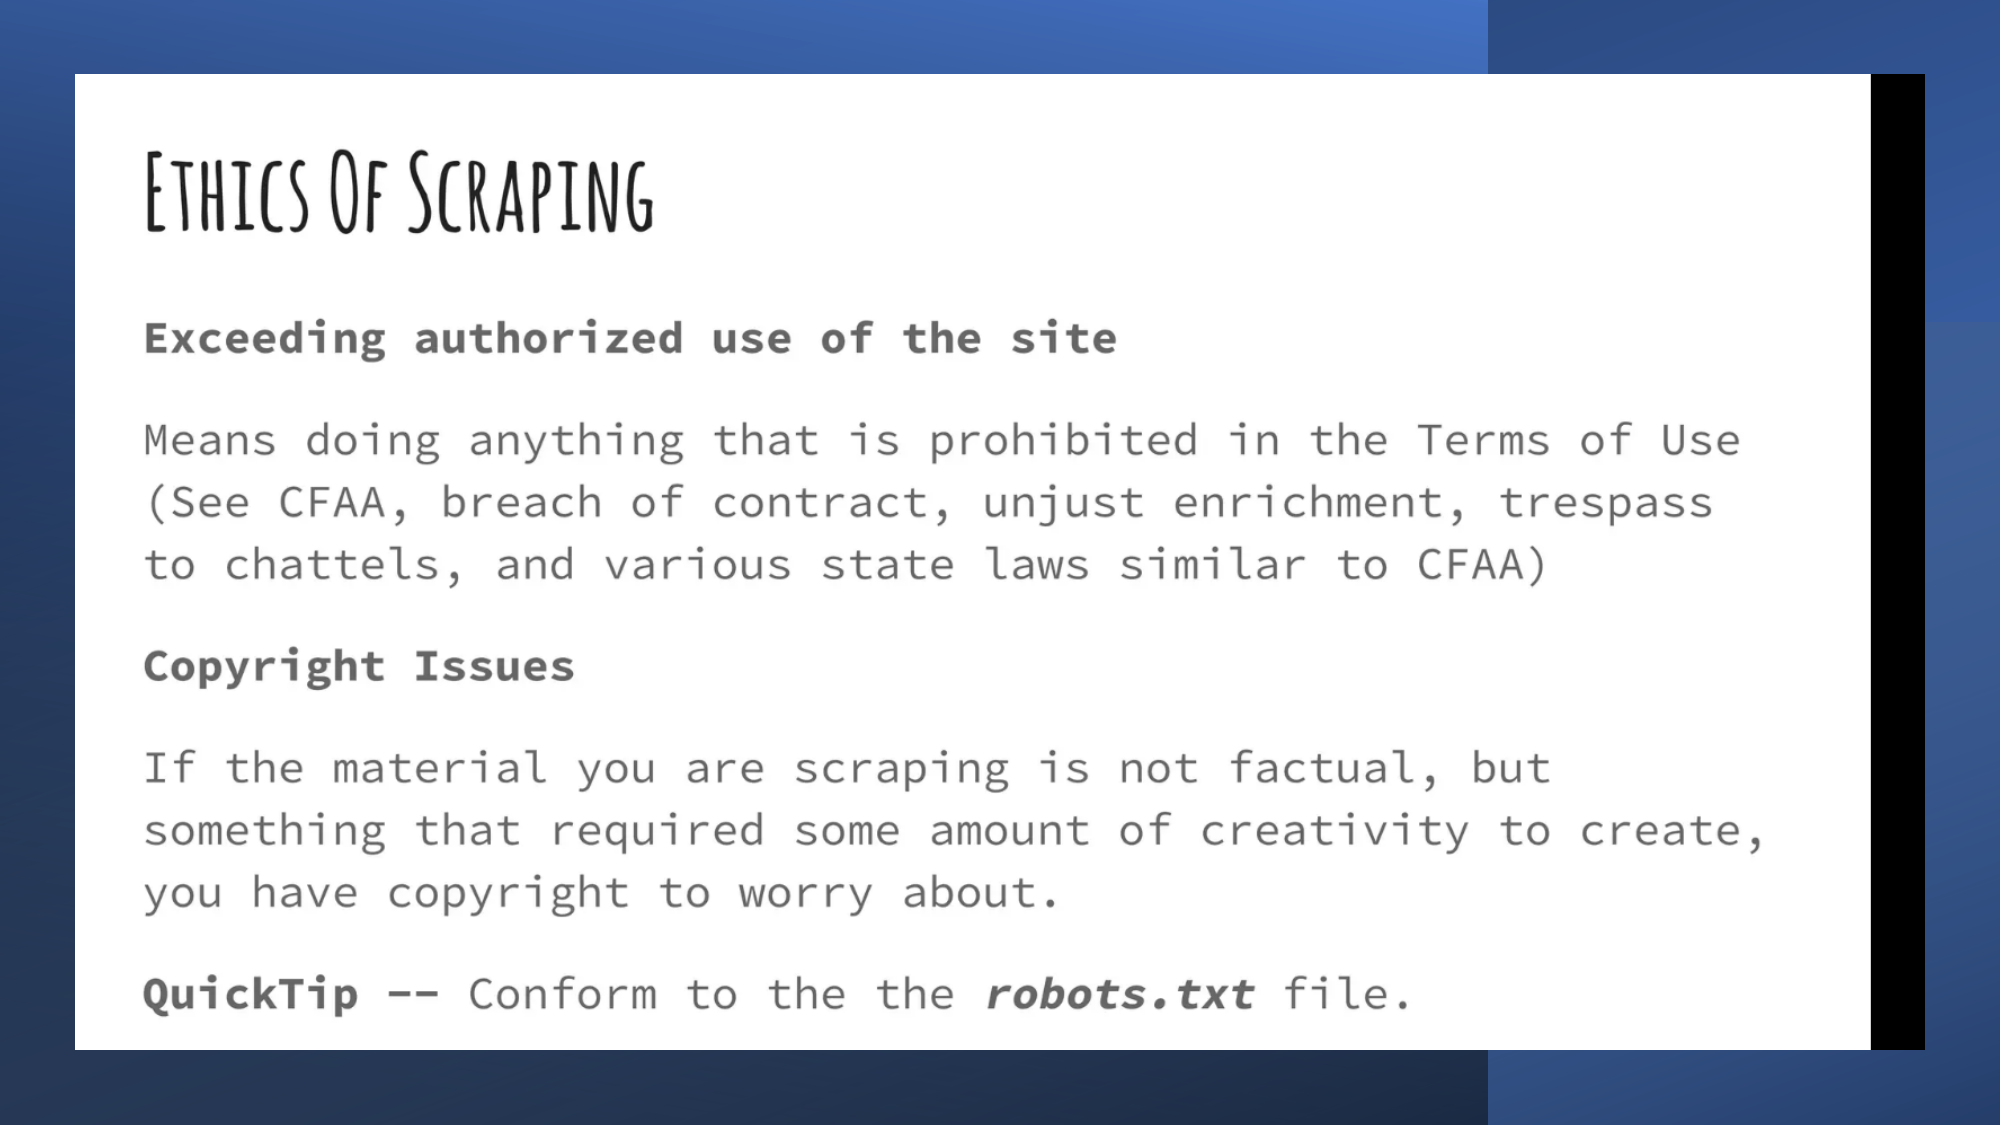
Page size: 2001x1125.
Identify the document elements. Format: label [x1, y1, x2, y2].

text_box [1489, 0, 2000, 321]
picture [75, 74, 1925, 1050]
text_box [0, 321, 2000, 1125]
text_box [0, 0, 1489, 321]
